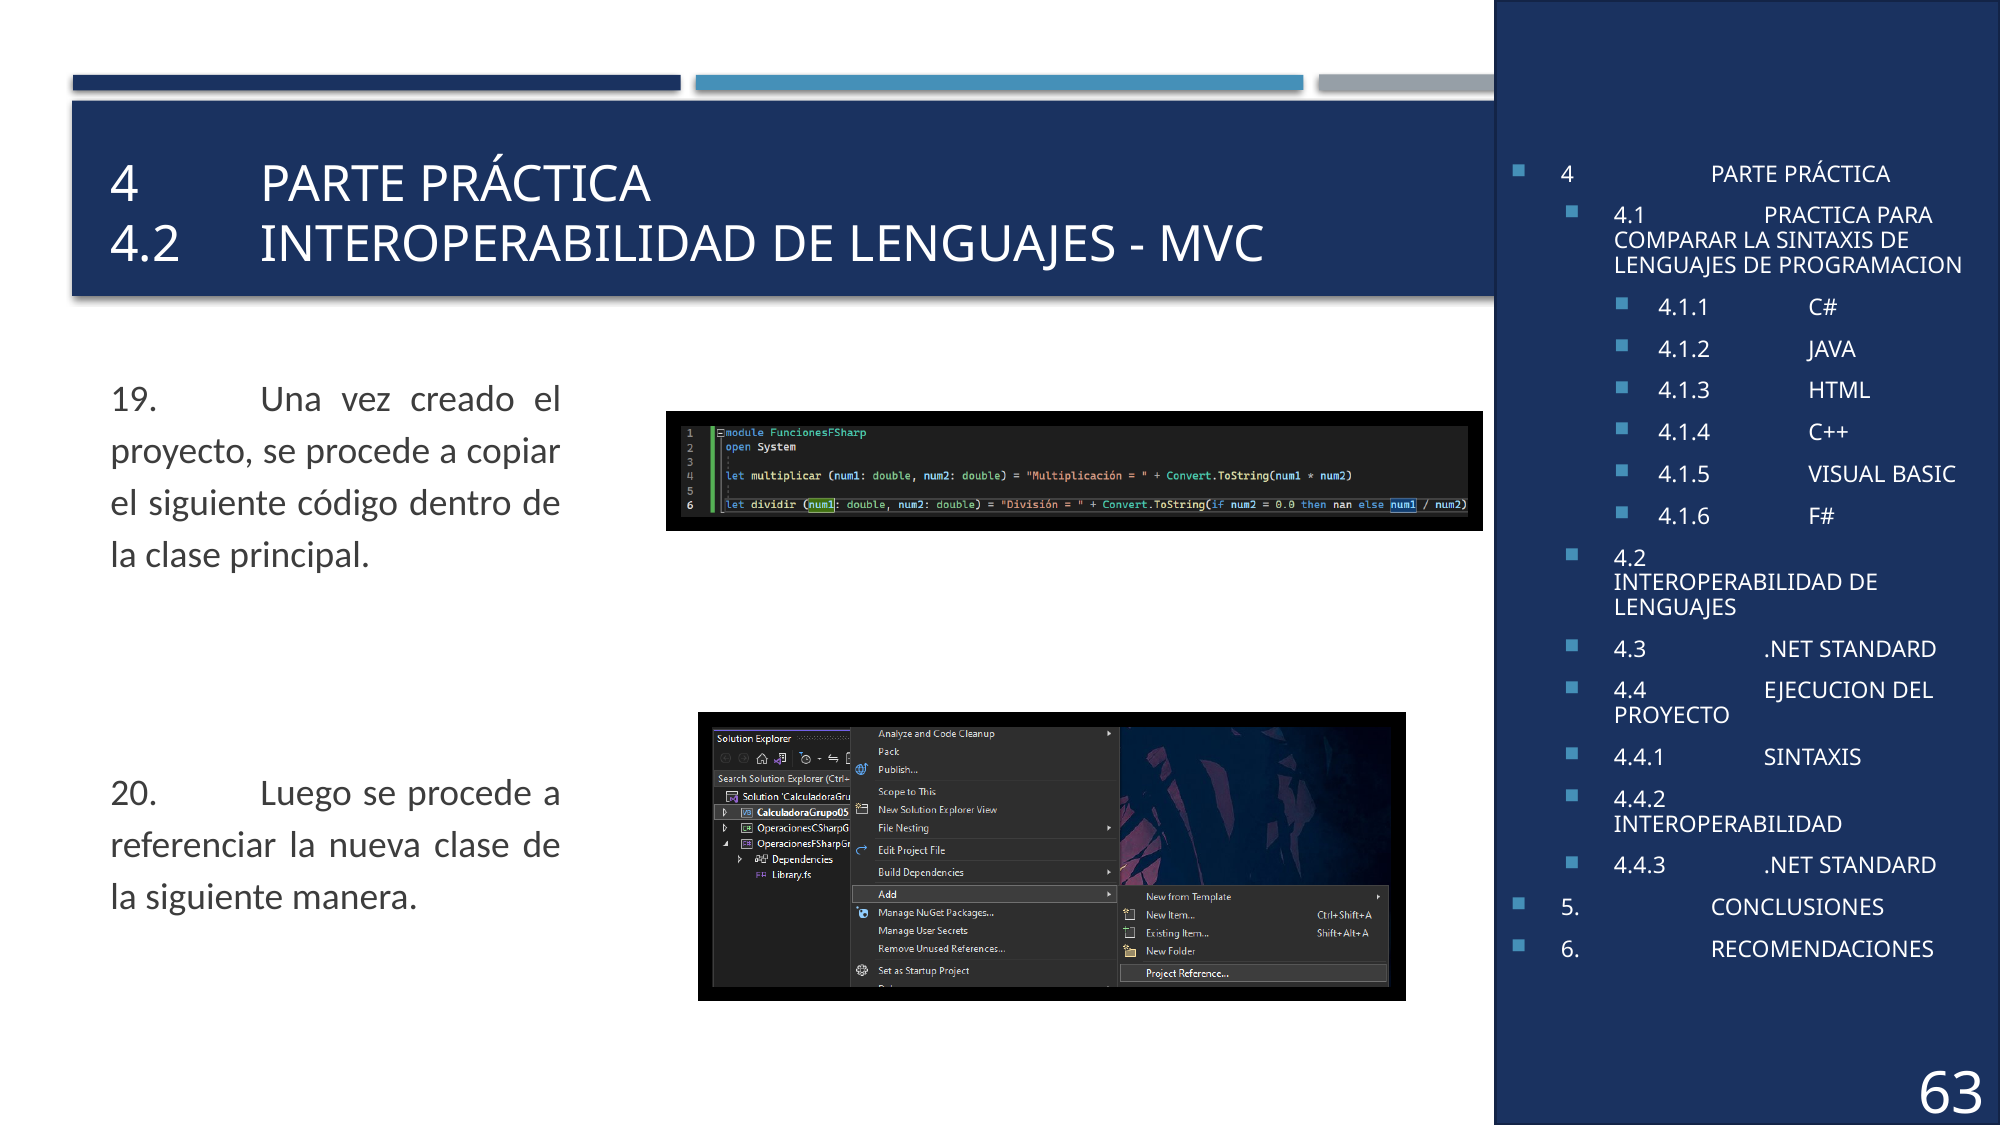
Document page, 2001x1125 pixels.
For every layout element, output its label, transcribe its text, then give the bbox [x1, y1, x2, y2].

title 4 Parte práctica 4.2 INTEROPERABILIDAD DE LENGUAJES - mvc [95, 112, 1494, 279]
picture [711, 726, 1392, 988]
text_box 20. Luego se procede a referenciar la nueva clase de la siguiente manera. [95, 691, 577, 987]
picture [680, 425, 1469, 517]
list 19. Una vez creado el proyecto, se procede a copiar el siguiente código dentro de la clase principal. [95, 323, 577, 619]
slide_number 63 [1827, 1065, 2000, 1125]
text_box 4 PARTE PRÁCTICA 4.1 PRACTICA PARA COMPARAR LA SINTAXIS DE LENGUAJES DE PROGRAMACION 4.1.1 C# 4.1.2 JAVA 4.1.3 HTML 4.1.4 C++ 4.1.5 VISUAL BASIC 4.1.6 F# 4.2 INTEROPERABILIDAD DE LENGUAJES 4.3 .NET STANDARD 4.4 EJECUCION DEL PROYECTO 4.4.1 SINTAXIS 4.4.2 INTEROPERABILIDAD 4.4.3 .NET STANDARD 5. CONCLUSIONES 6. RECOMENDACIONES [1494, 0, 2000, 1125]
